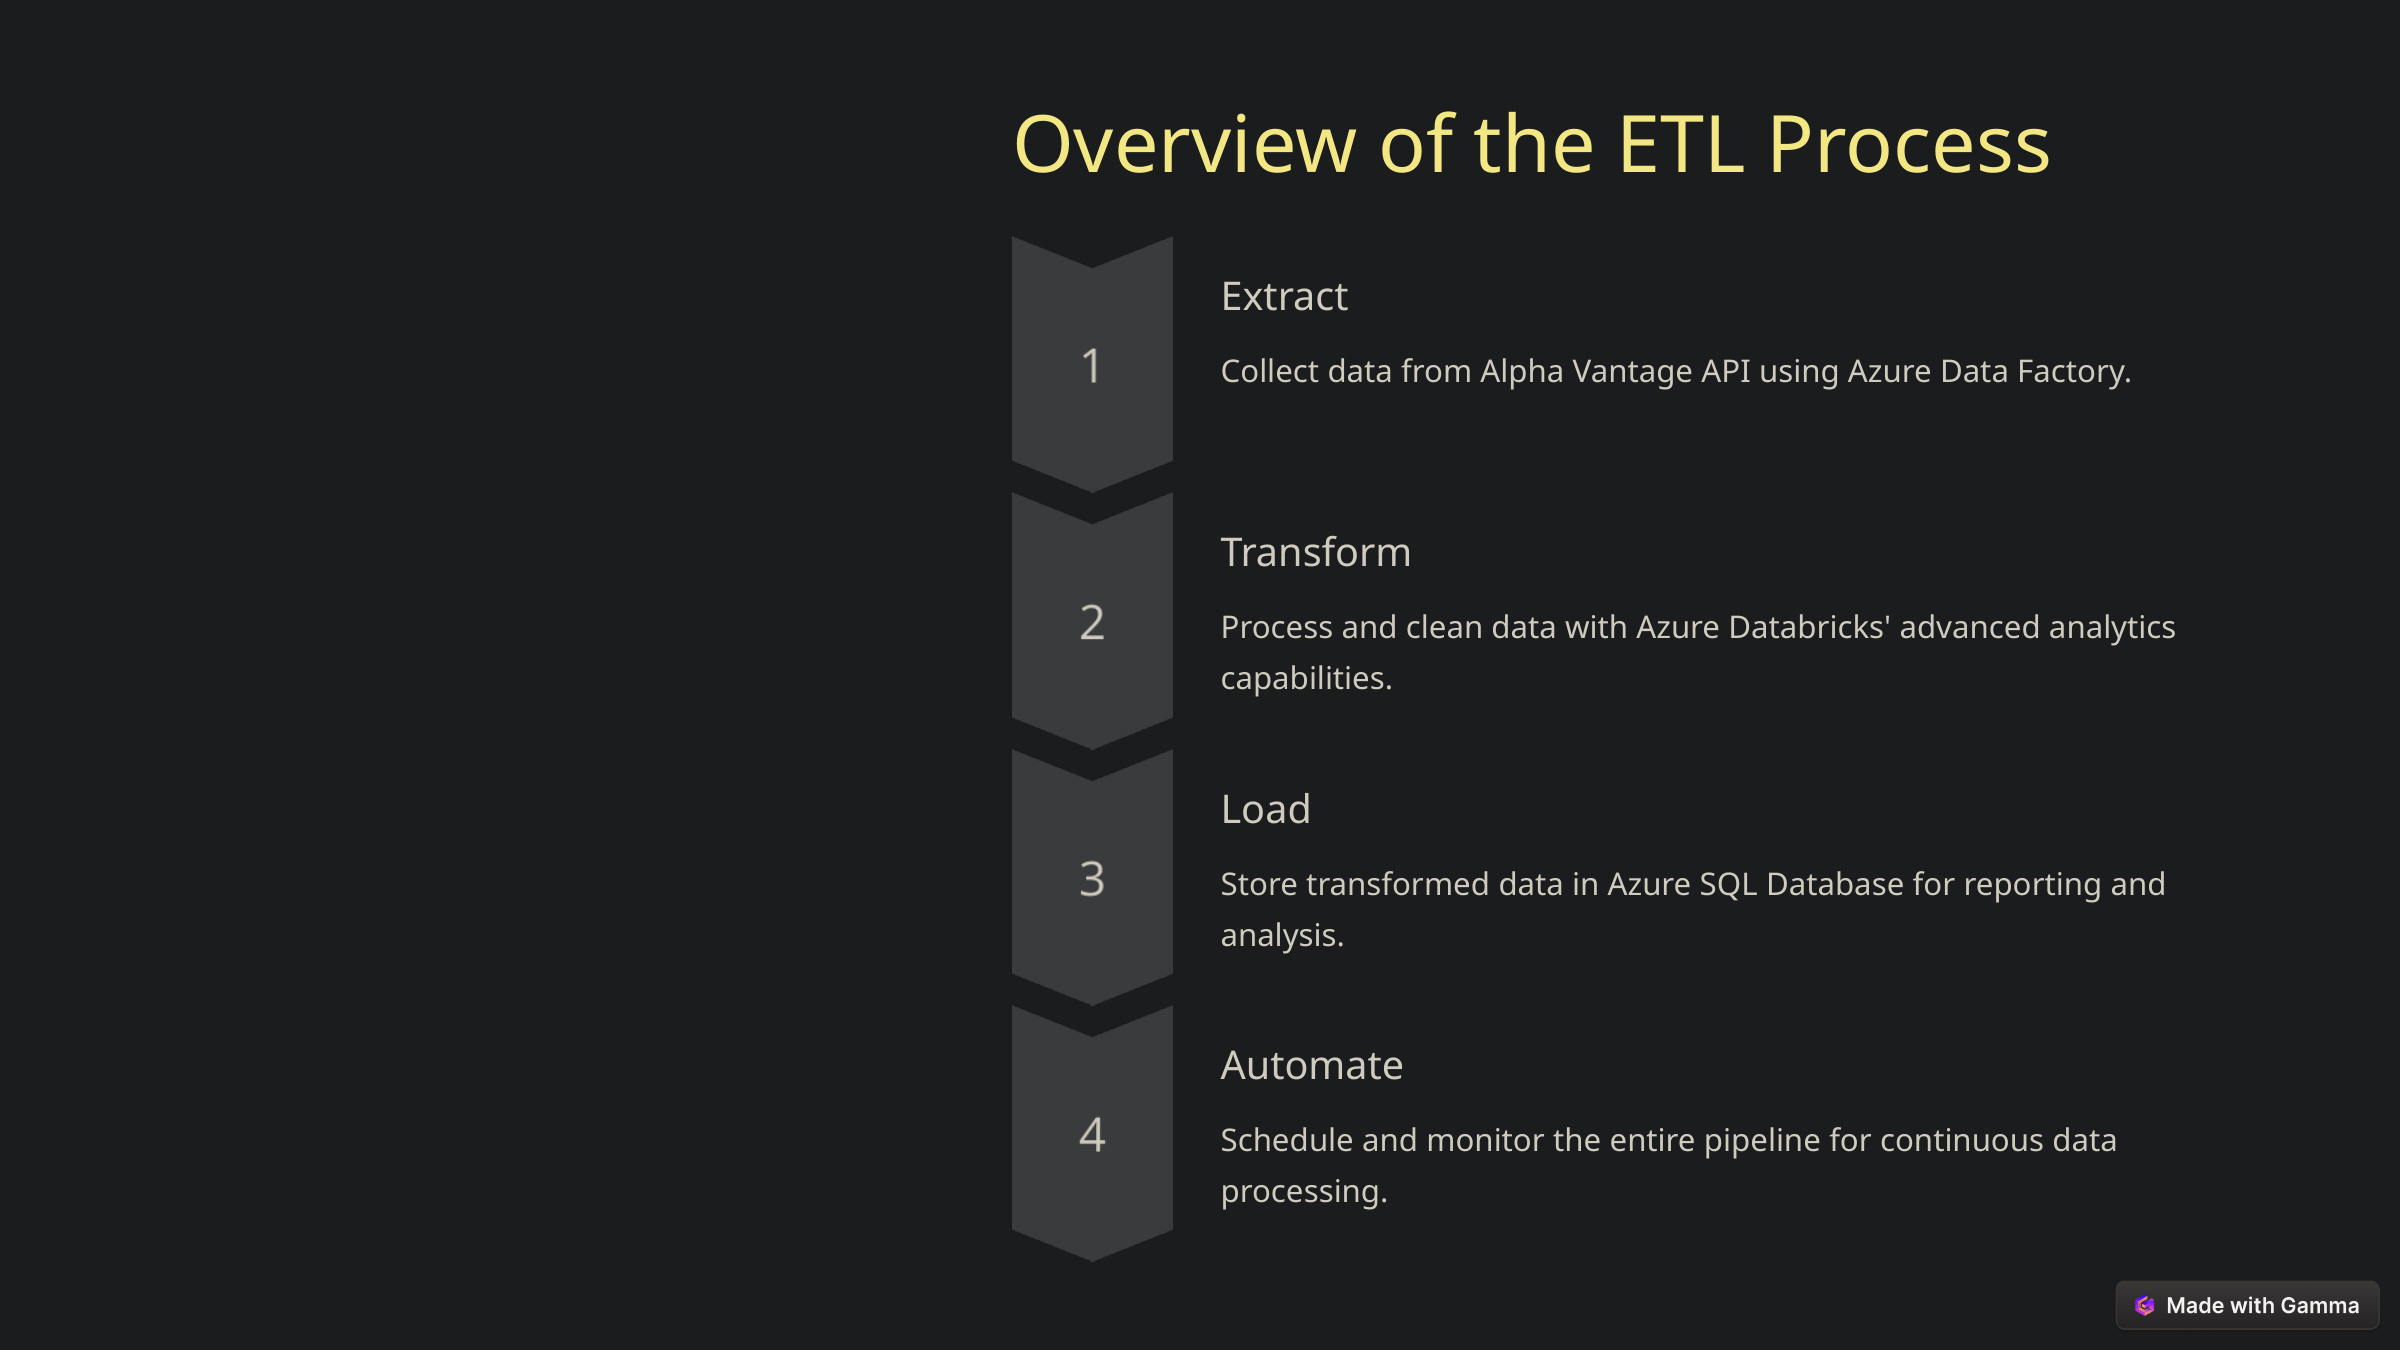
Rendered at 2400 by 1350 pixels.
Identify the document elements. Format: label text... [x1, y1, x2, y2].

text_box Process and clean data with Azure Databricks' advanced analytics capabilities. [1220, 594, 2288, 697]
text_box Load [1220, 781, 1622, 832]
text_box Extract [1220, 268, 1622, 319]
text_box Transform [1220, 524, 1622, 575]
picture [2106, 1271, 2389, 1339]
text_box Schedule and monitor the entire pipeline for continuous data processing. [1220, 1106, 2288, 1210]
text_box Overview of the ETL Process [1012, 88, 2125, 189]
picture [1012, 236, 1173, 1262]
text_box Store transformed data in Azure SQL Database for reporting and analysis. [1220, 850, 2288, 953]
text_box Automate [1220, 1037, 1622, 1088]
text_box Collect data from Alpha Vantage API using Azure Data Factory. [1220, 337, 2288, 389]
